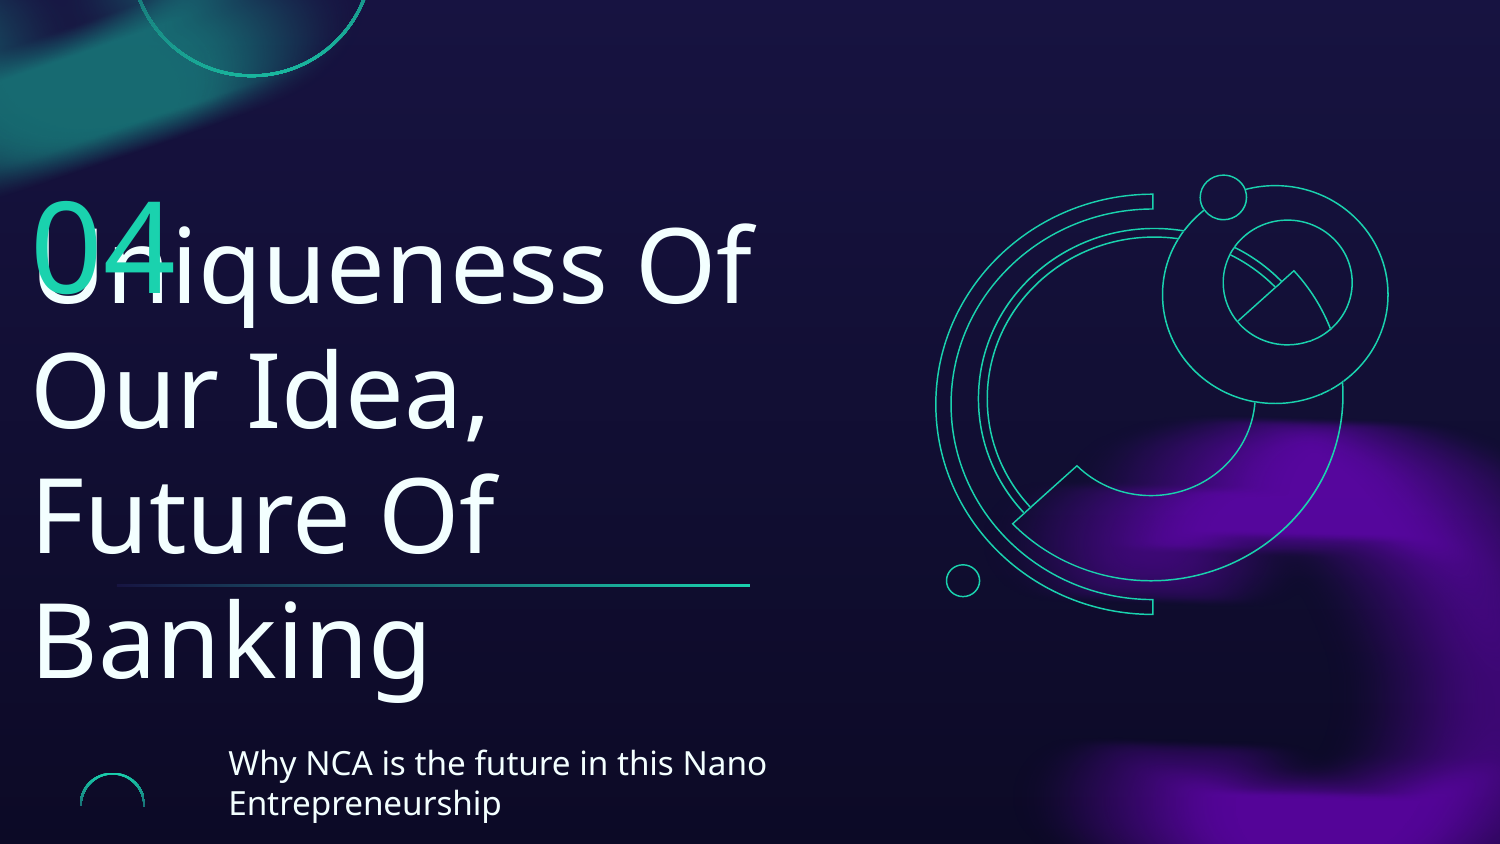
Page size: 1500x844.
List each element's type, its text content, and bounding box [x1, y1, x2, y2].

title Uniqueness Of Our Idea, Future Of Banking [15, 283, 852, 715]
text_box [934, 174, 1389, 616]
picture [984, 501, 1500, 625]
title 04 [15, 179, 217, 306]
subtitle Why NCA is the future in this Nano Entrepreneurship [213, 727, 1064, 823]
picture [984, 633, 1500, 844]
